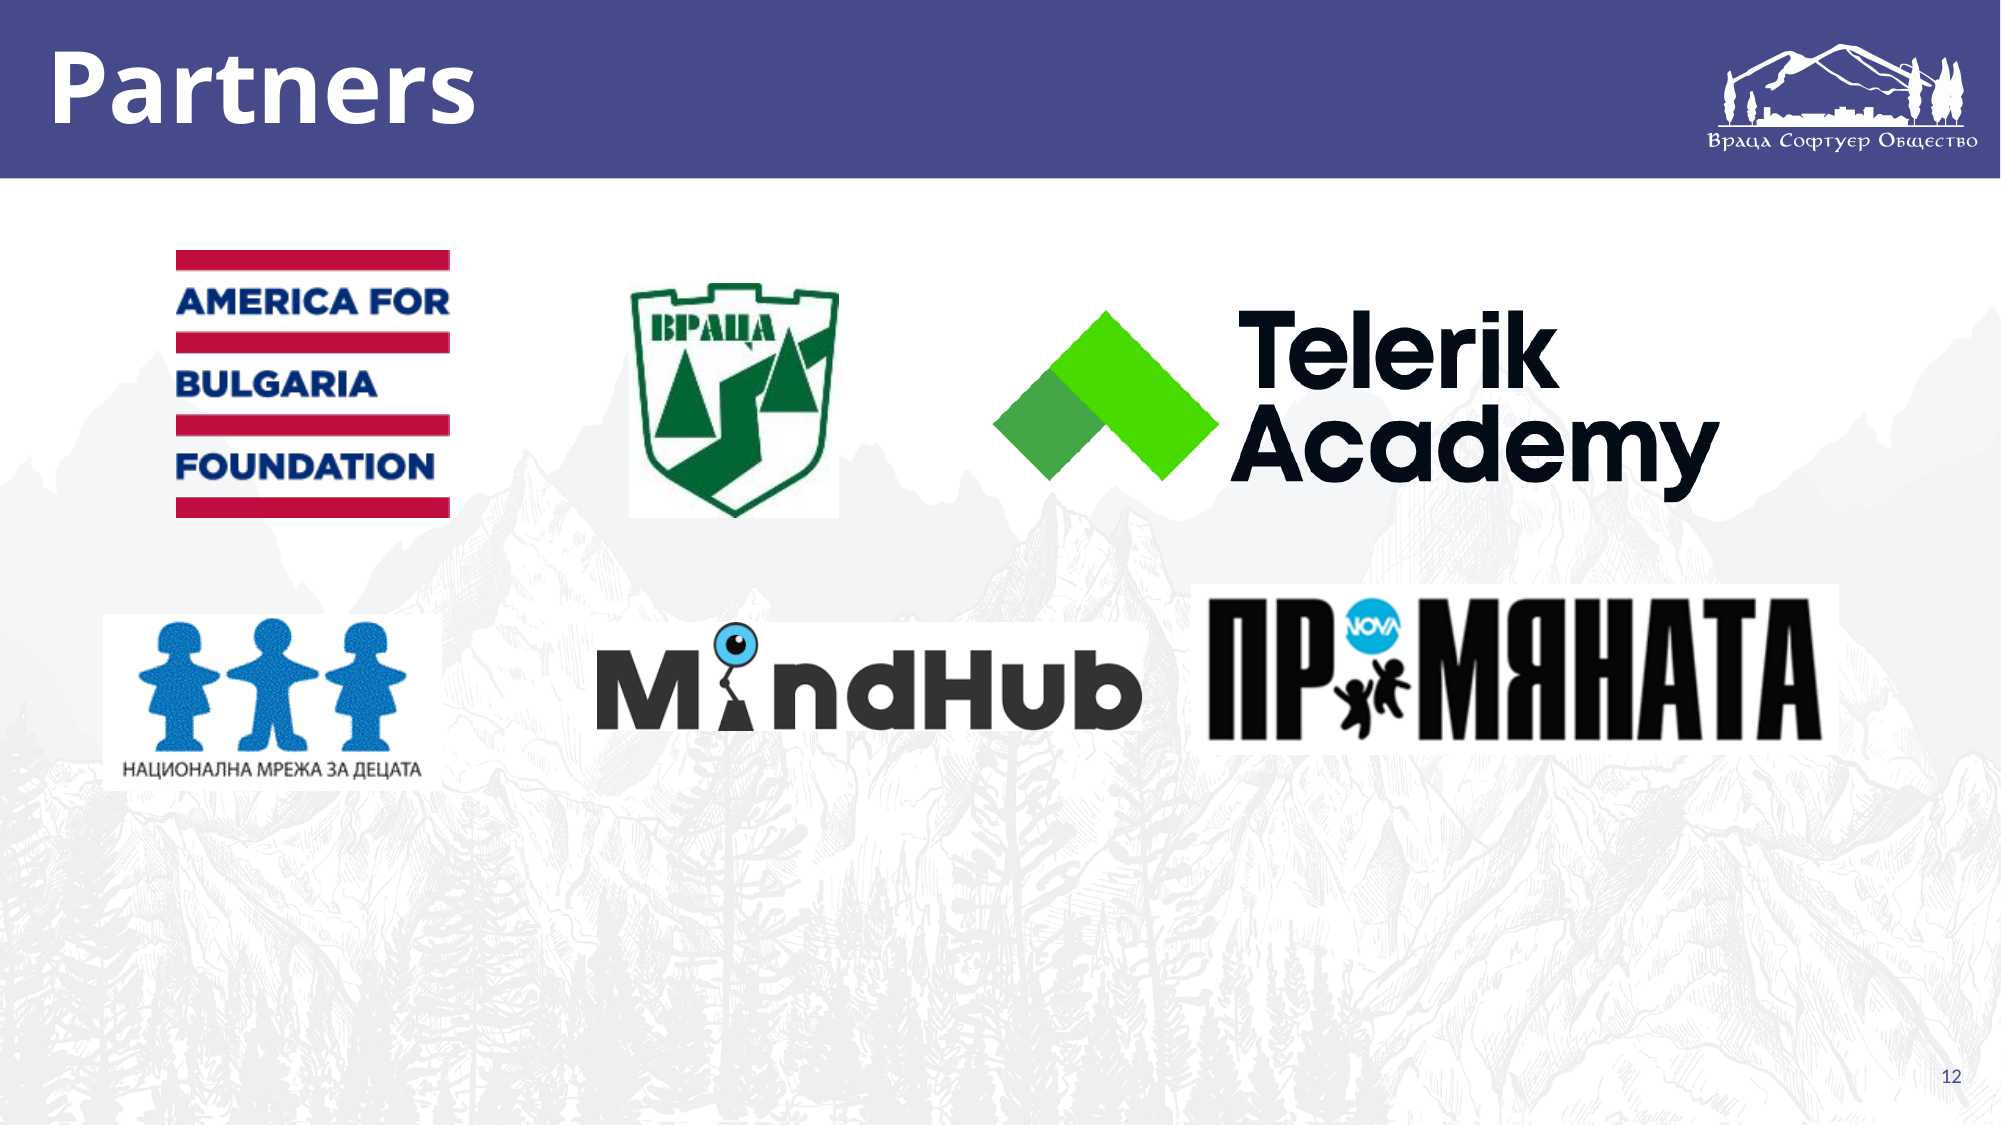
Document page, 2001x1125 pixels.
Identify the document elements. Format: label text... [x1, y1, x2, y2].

slide_number ‹#› [1897, 1049, 1968, 1101]
picture [1191, 584, 1839, 755]
picture [103, 614, 442, 791]
picture [1703, 19, 1981, 165]
picture [176, 250, 450, 518]
picture [629, 283, 839, 518]
picture [597, 622, 1142, 731]
picture [991, 310, 1720, 503]
